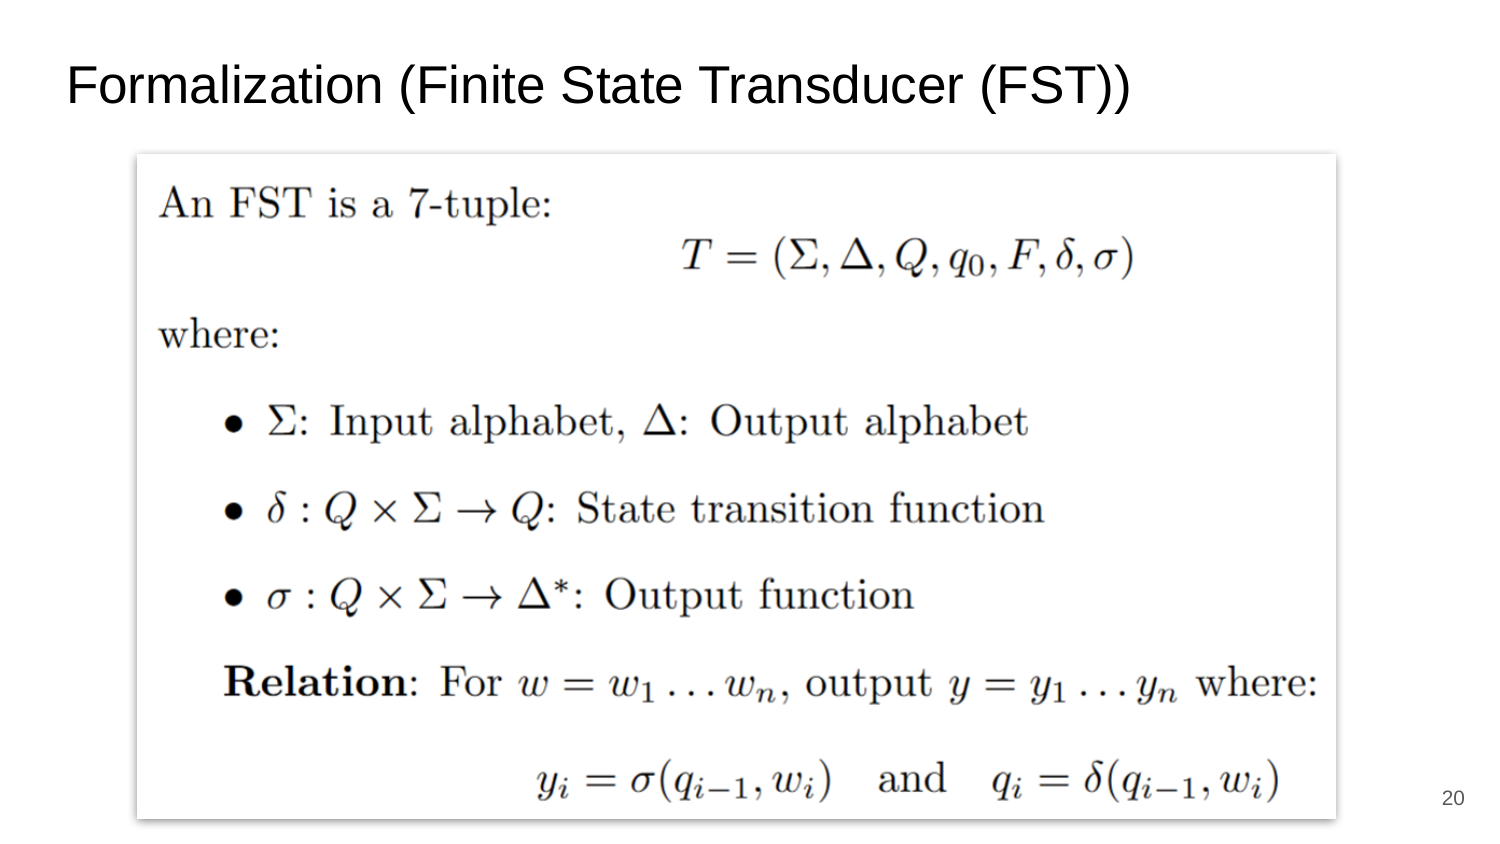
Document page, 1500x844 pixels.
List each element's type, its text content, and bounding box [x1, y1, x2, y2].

title Formalization (Finite State Transducer (FST)) [51, 35, 1449, 130]
slide_number ‹#› [1389, 764, 1480, 830]
picture [137, 154, 1336, 819]
